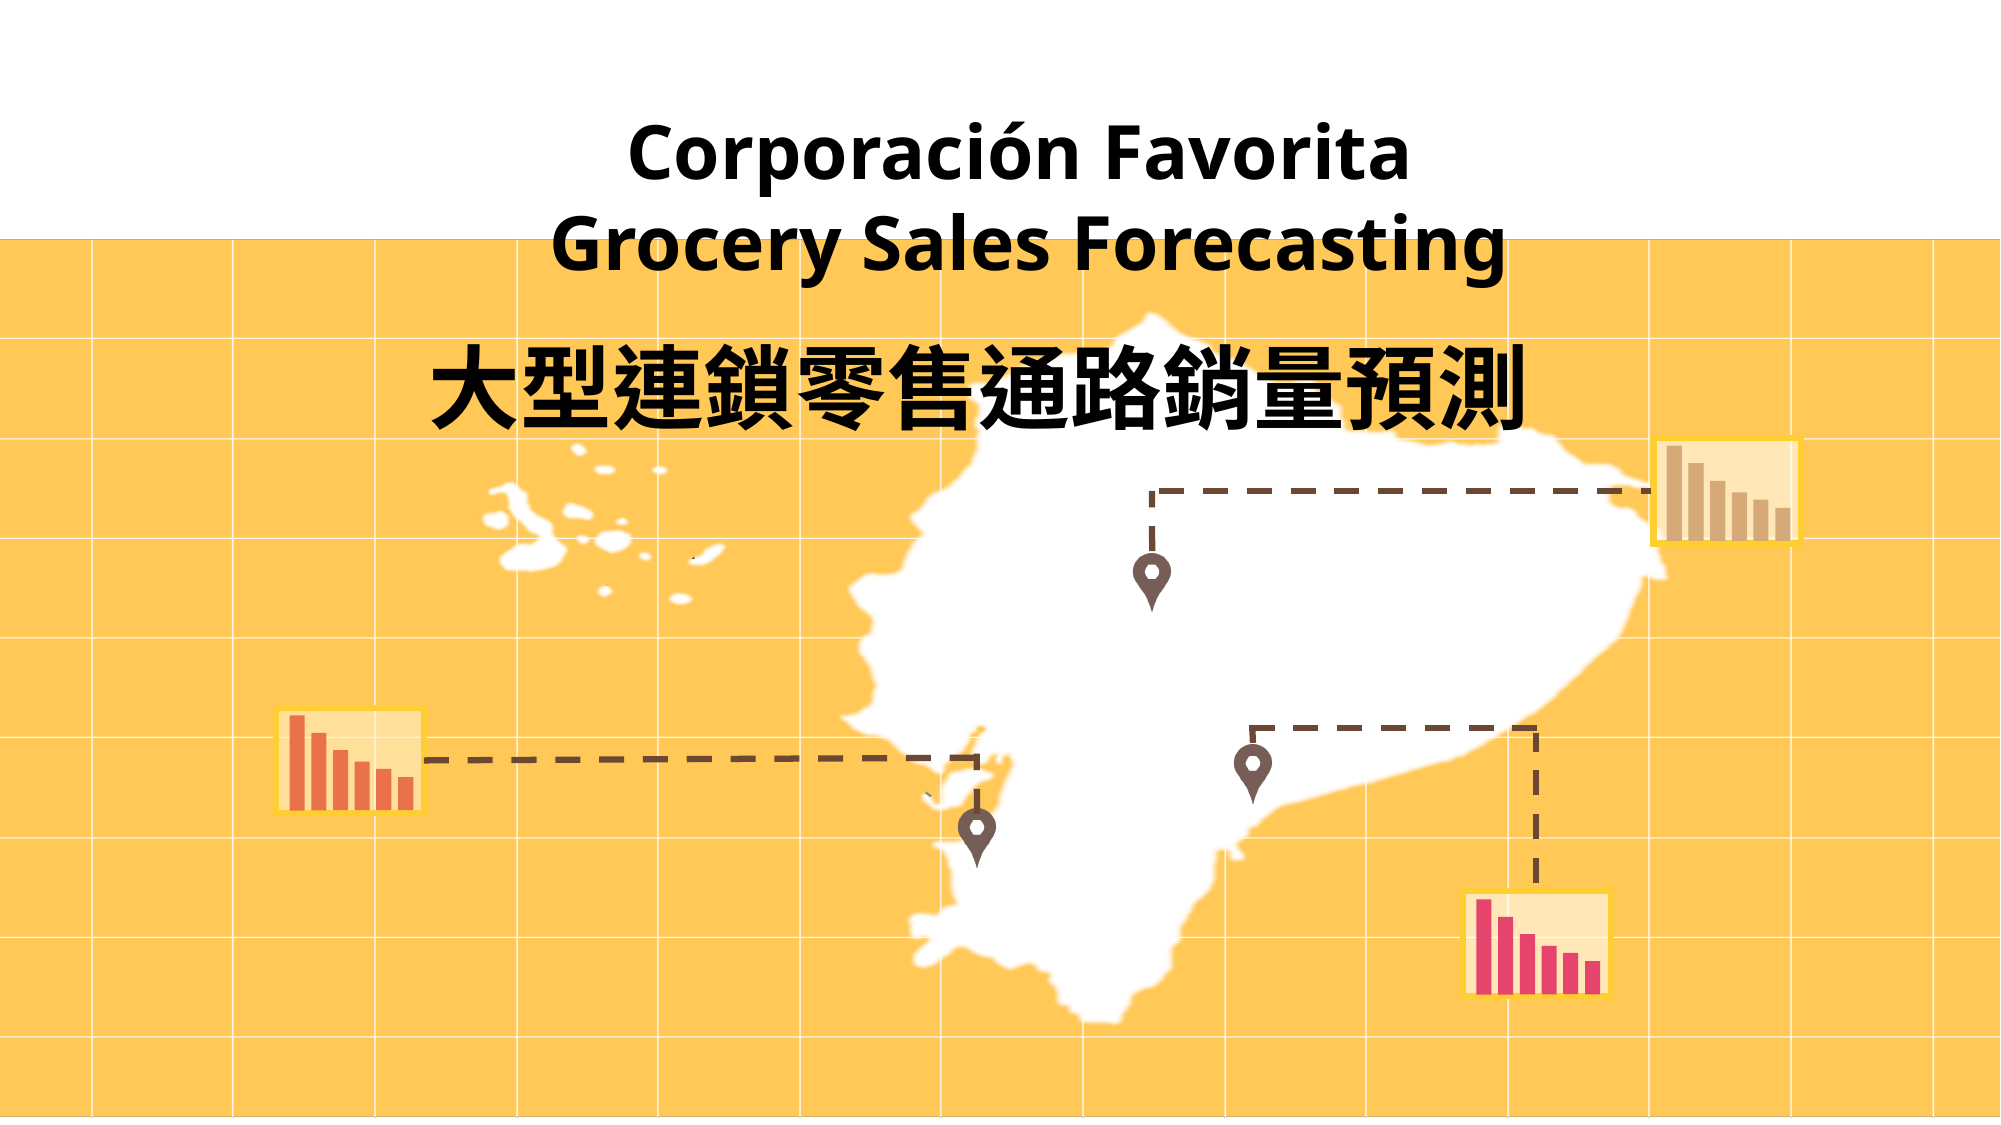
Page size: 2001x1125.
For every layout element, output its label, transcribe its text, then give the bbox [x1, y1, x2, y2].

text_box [1232, 742, 1274, 806]
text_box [1131, 551, 1173, 614]
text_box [1463, 890, 1611, 997]
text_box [423, 757, 977, 761]
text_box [956, 806, 998, 870]
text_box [276, 707, 424, 814]
picture [0, 226, 2000, 1118]
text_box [1653, 438, 1802, 544]
text_box Corporación Favorita Grocery Sales Forecasting [534, 97, 1525, 226]
